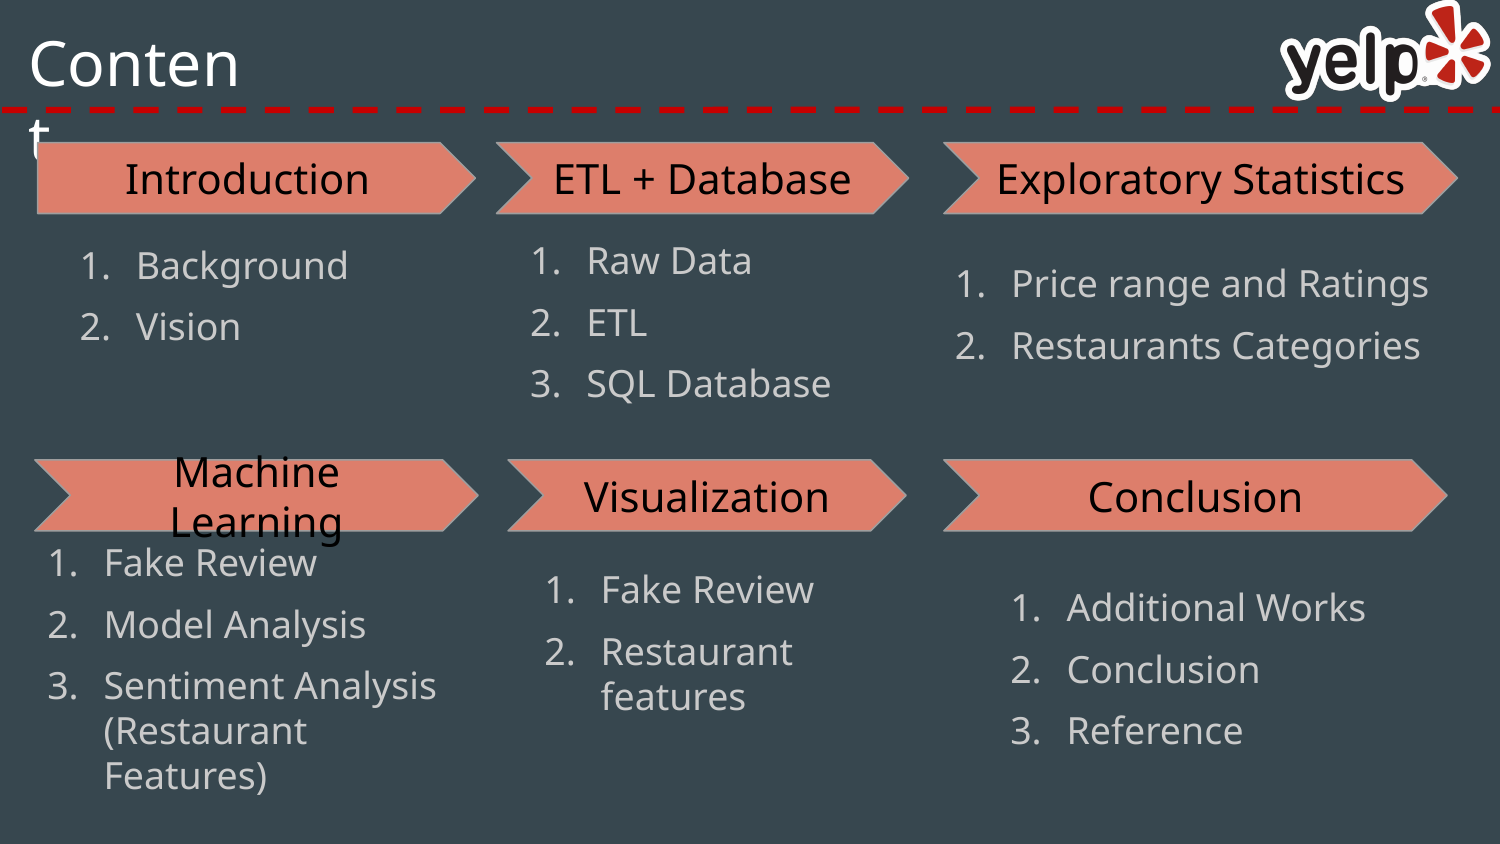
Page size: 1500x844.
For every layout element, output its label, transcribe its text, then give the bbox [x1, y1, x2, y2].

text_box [13, 142, 1471, 786]
picture [1280, 0, 1491, 102]
title Content [13, 9, 274, 104]
